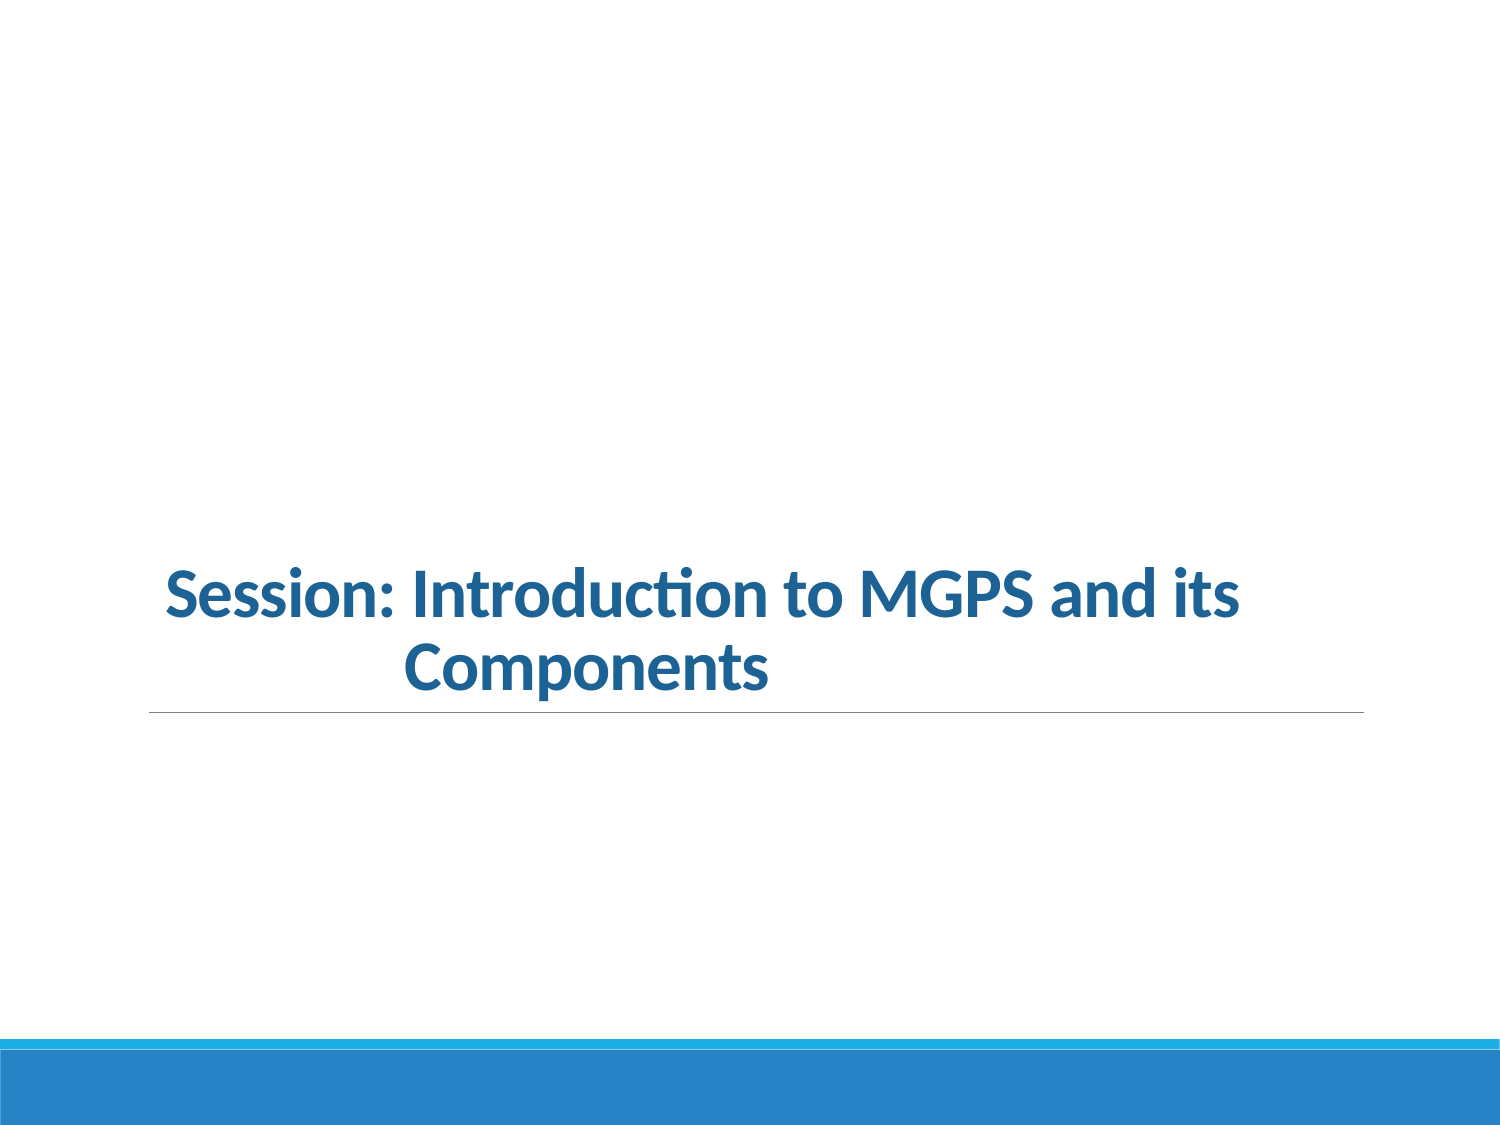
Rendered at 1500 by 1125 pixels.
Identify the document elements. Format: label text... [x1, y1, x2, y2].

title Session: Introduction to MGPS and its Components [150, 551, 1363, 713]
